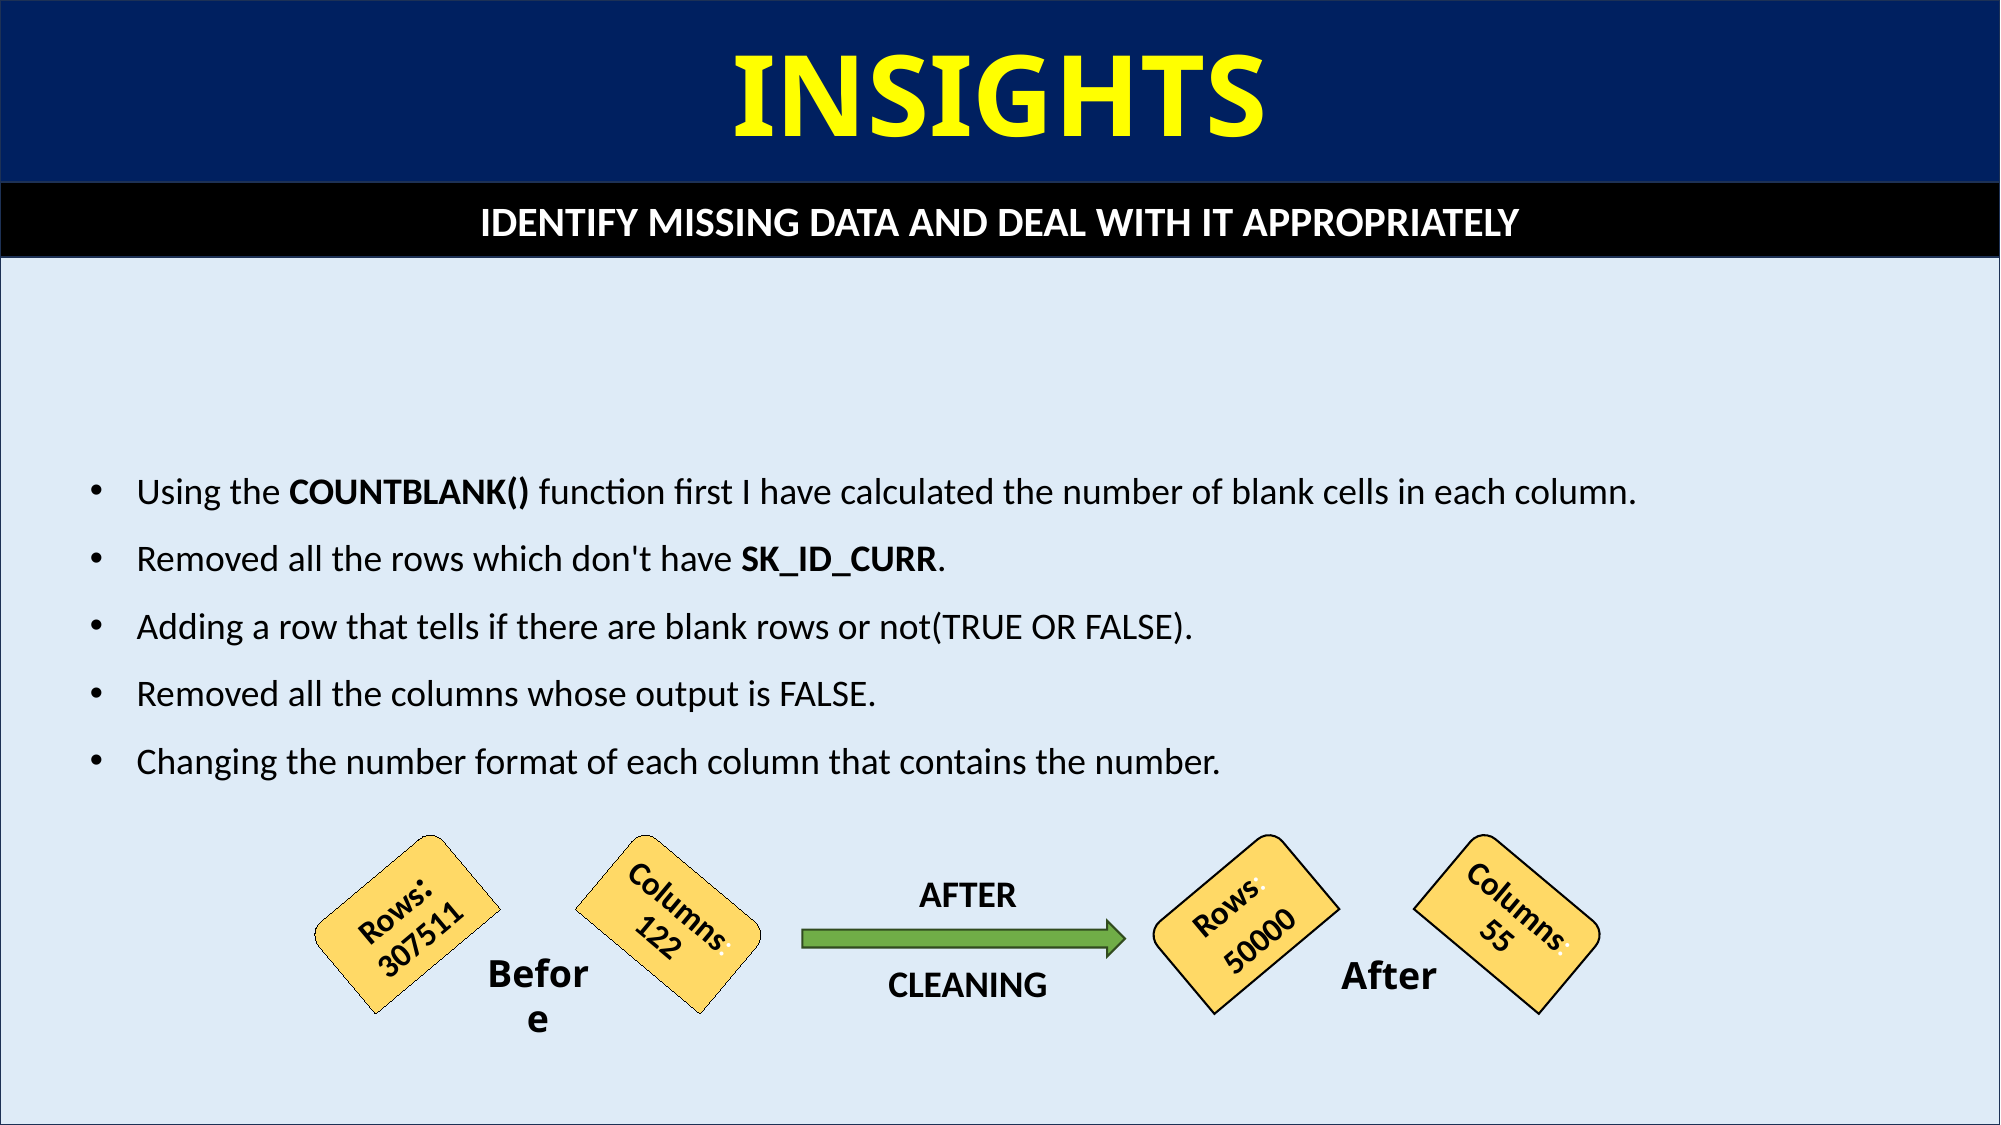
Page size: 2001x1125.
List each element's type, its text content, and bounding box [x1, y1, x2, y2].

text_box AFTER CLEANING [860, 862, 1076, 1013]
text_box [801, 928, 860, 949]
text_box After [1313, 974, 1466, 1005]
text_box IDENTIFY MISSING DATA AND DEAL WITH IT APPROPRIATELY [0, 181, 2000, 258]
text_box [322, 867, 754, 974]
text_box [1161, 867, 1592, 974]
text_box [1076, 918, 1127, 959]
text_box Using the COUNTBLANK() function first I have calculated the number of blank cells in each column. Removed all the rows which don't have SK_ID_CURR. Adding a row that tells if there are blank rows or not(TRUE OR FALSE). Removed all the columns whose output is FALSE. Changing the number format of each column that contains the number. [0, 258, 2000, 1125]
text_box Before [462, 974, 614, 1048]
text_box INSIGHTS [0, 0, 2000, 181]
